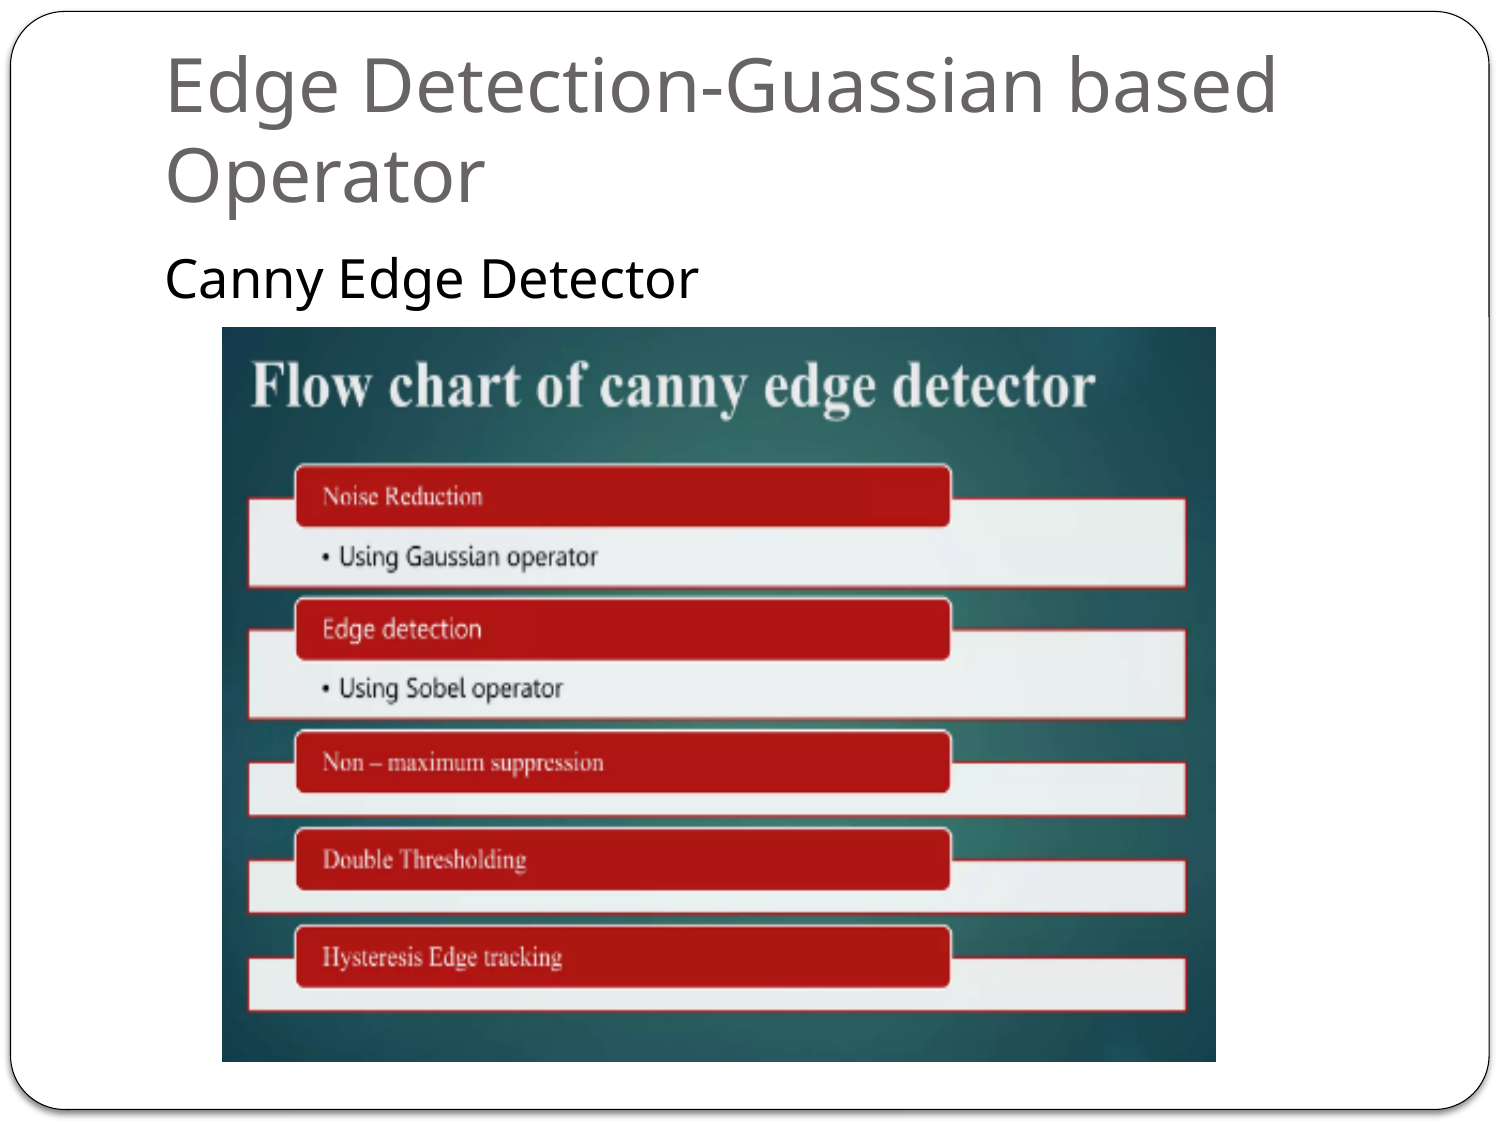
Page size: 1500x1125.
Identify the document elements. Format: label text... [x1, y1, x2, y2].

list Canny Edge Detector [150, 237, 1425, 988]
picture [222, 327, 1217, 1062]
title Edge Detection-Guassian based Operator [150, 45, 1425, 233]
